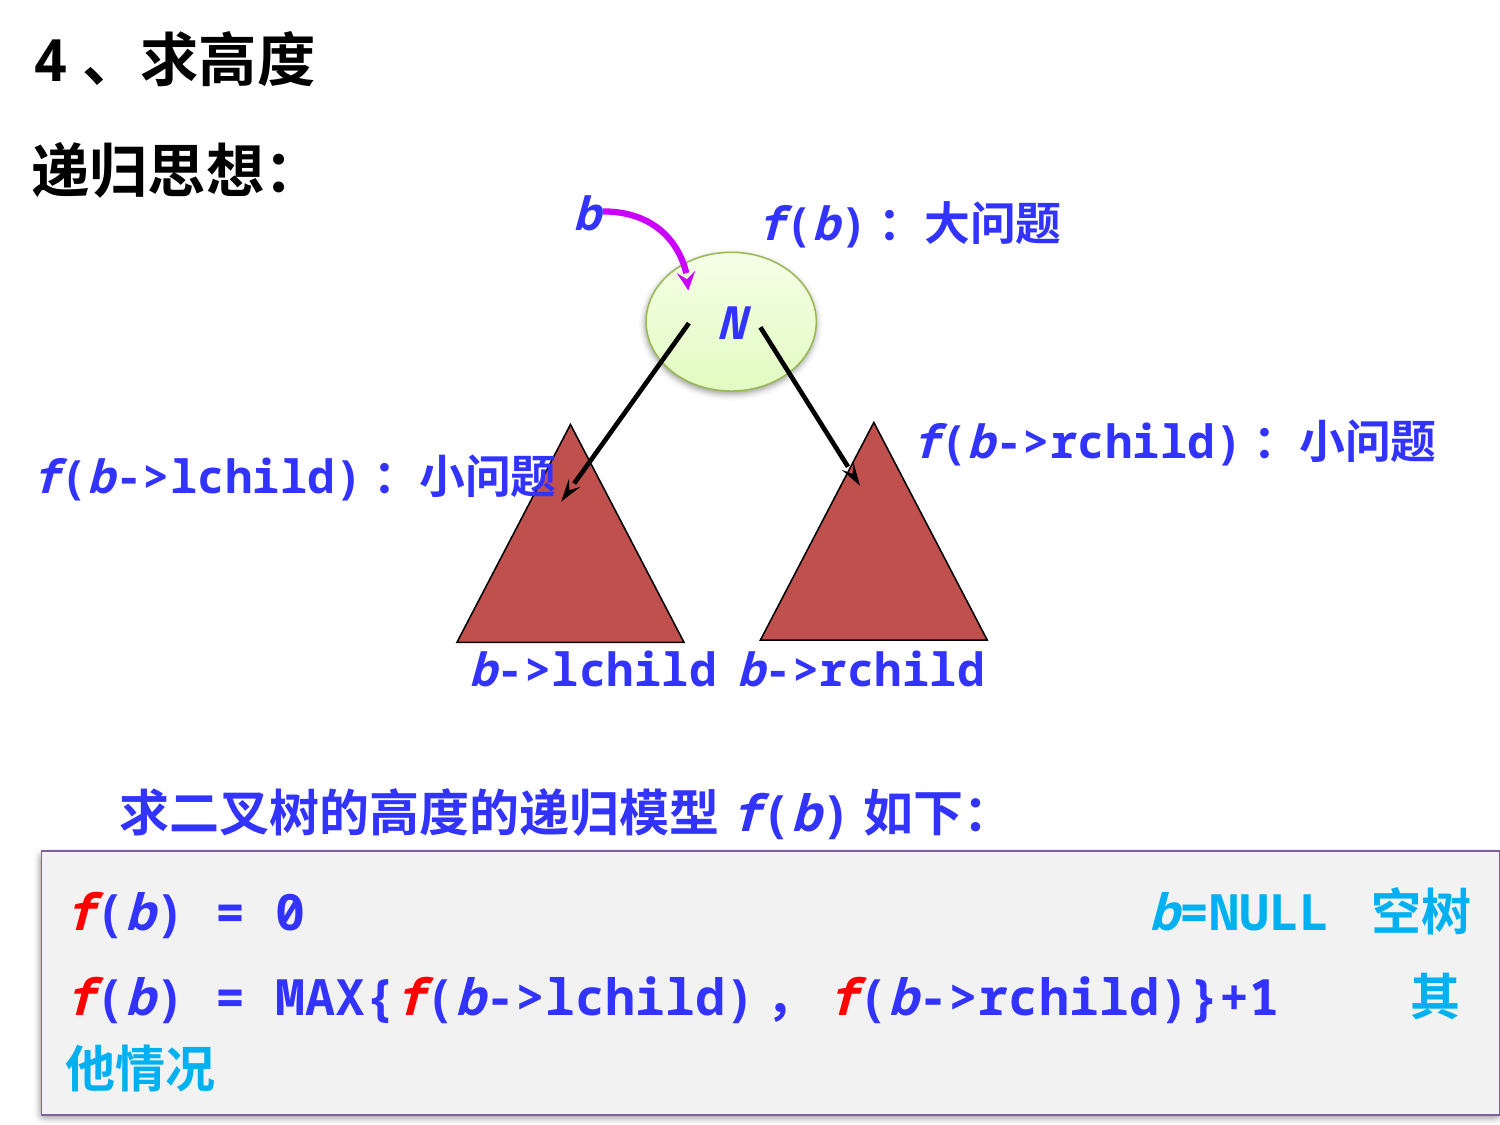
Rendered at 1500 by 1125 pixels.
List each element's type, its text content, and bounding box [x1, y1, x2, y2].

text_box N [645, 251, 818, 392]
text_box f(b->lchild)：小问题 [5, 440, 584, 511]
text_box [562, 424, 579, 440]
text_box 递归思想： [16, 126, 1234, 212]
text_box b->lchild [422, 633, 690, 704]
text_box b [516, 212, 658, 248]
text_box f(b->rchild)：小问题 [878, 405, 1471, 475]
text_box b->rchild [690, 633, 1032, 704]
text_box [461, 462, 680, 633]
text_box [584, 450, 590, 468]
text_box 4、求高度 [18, 16, 1236, 101]
text_box [843, 464, 860, 486]
text_box [602, 228, 694, 291]
text_box [764, 422, 984, 633]
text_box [41, 751, 1500, 1046]
text_box f(b)：大问题 [726, 212, 1093, 258]
